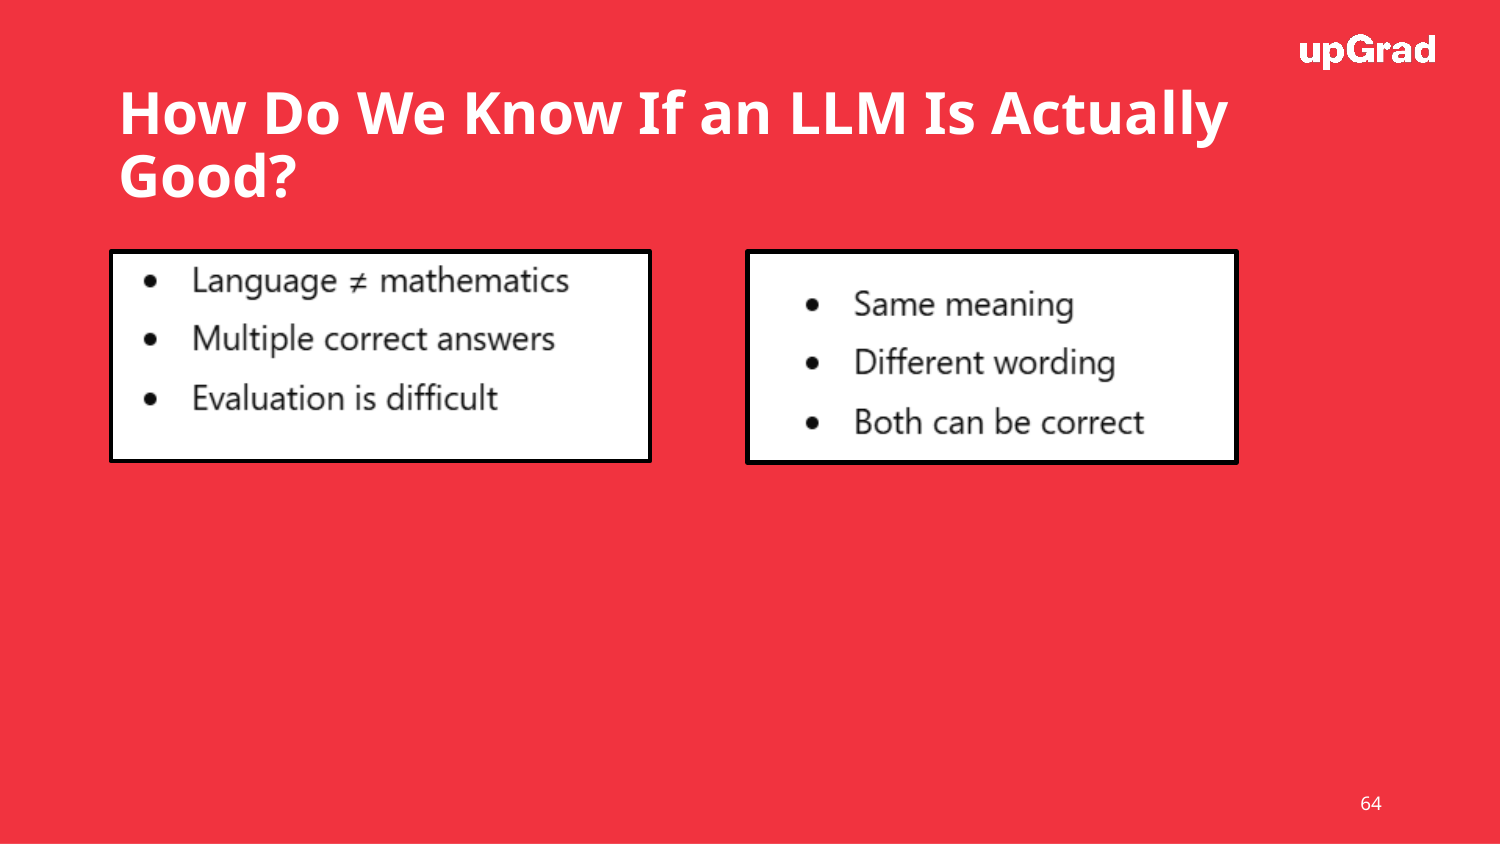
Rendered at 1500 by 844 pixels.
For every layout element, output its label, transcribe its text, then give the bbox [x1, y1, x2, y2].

slide_number 64 [1059, 782, 1397, 827]
picture [1300, 34, 1435, 70]
title How Do We Know If an LLM Is Actually Good? [103, 101, 1277, 194]
picture [749, 253, 1235, 461]
picture [112, 253, 648, 459]
